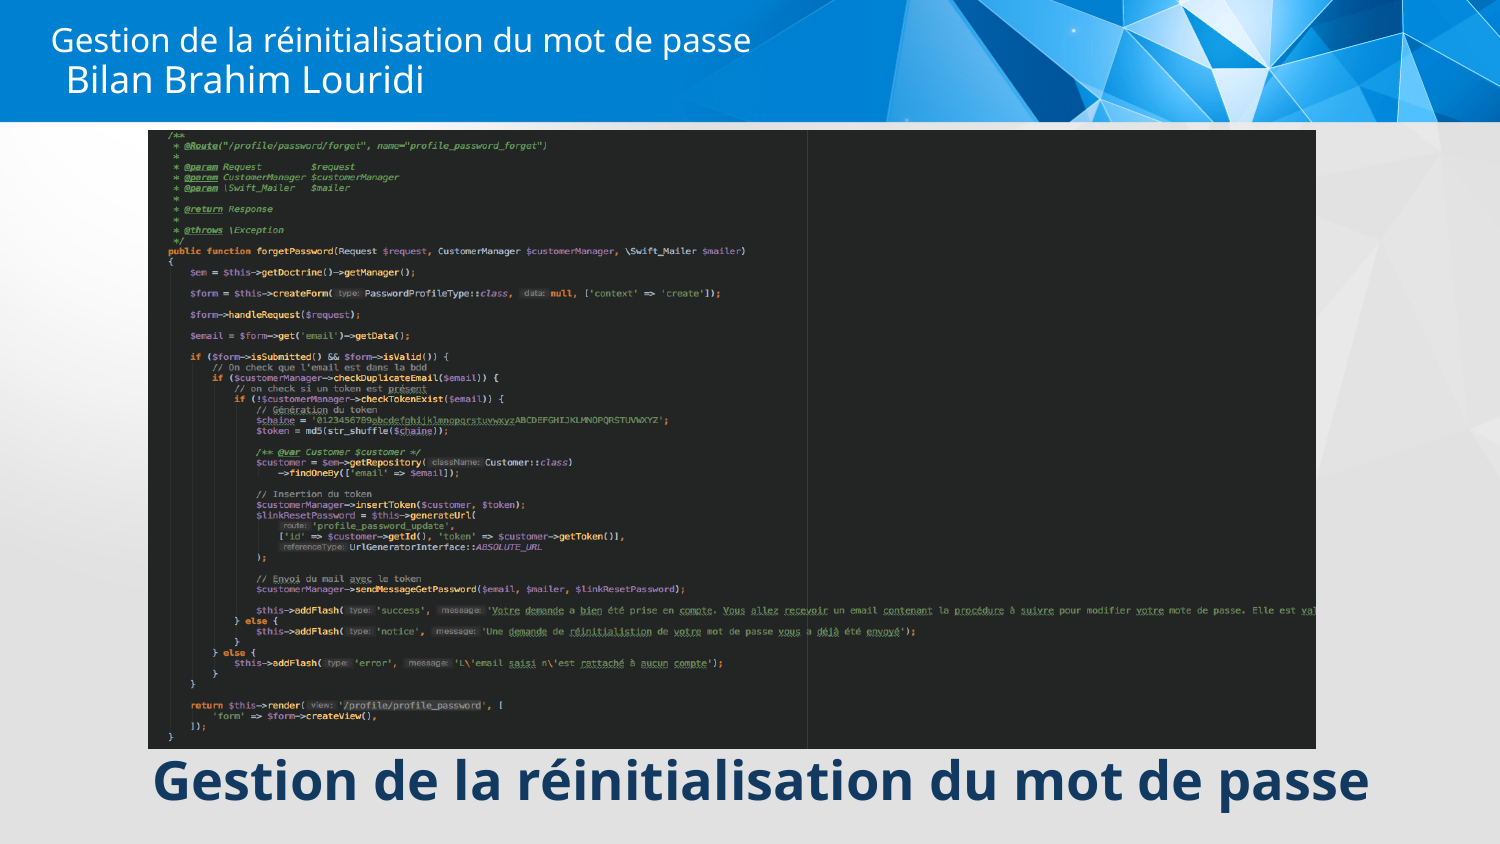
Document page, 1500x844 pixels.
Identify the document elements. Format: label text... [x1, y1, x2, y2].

picture [0, 0, 1500, 844]
text_box Gestion de la réinitialisation du mot de passe [129, 748, 1395, 819]
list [148, 130, 1316, 750]
text_box Bilan Brahim Louridi [50, 49, 441, 109]
title Gestion de la réinitialisation du mot de passe [50, 18, 763, 59]
